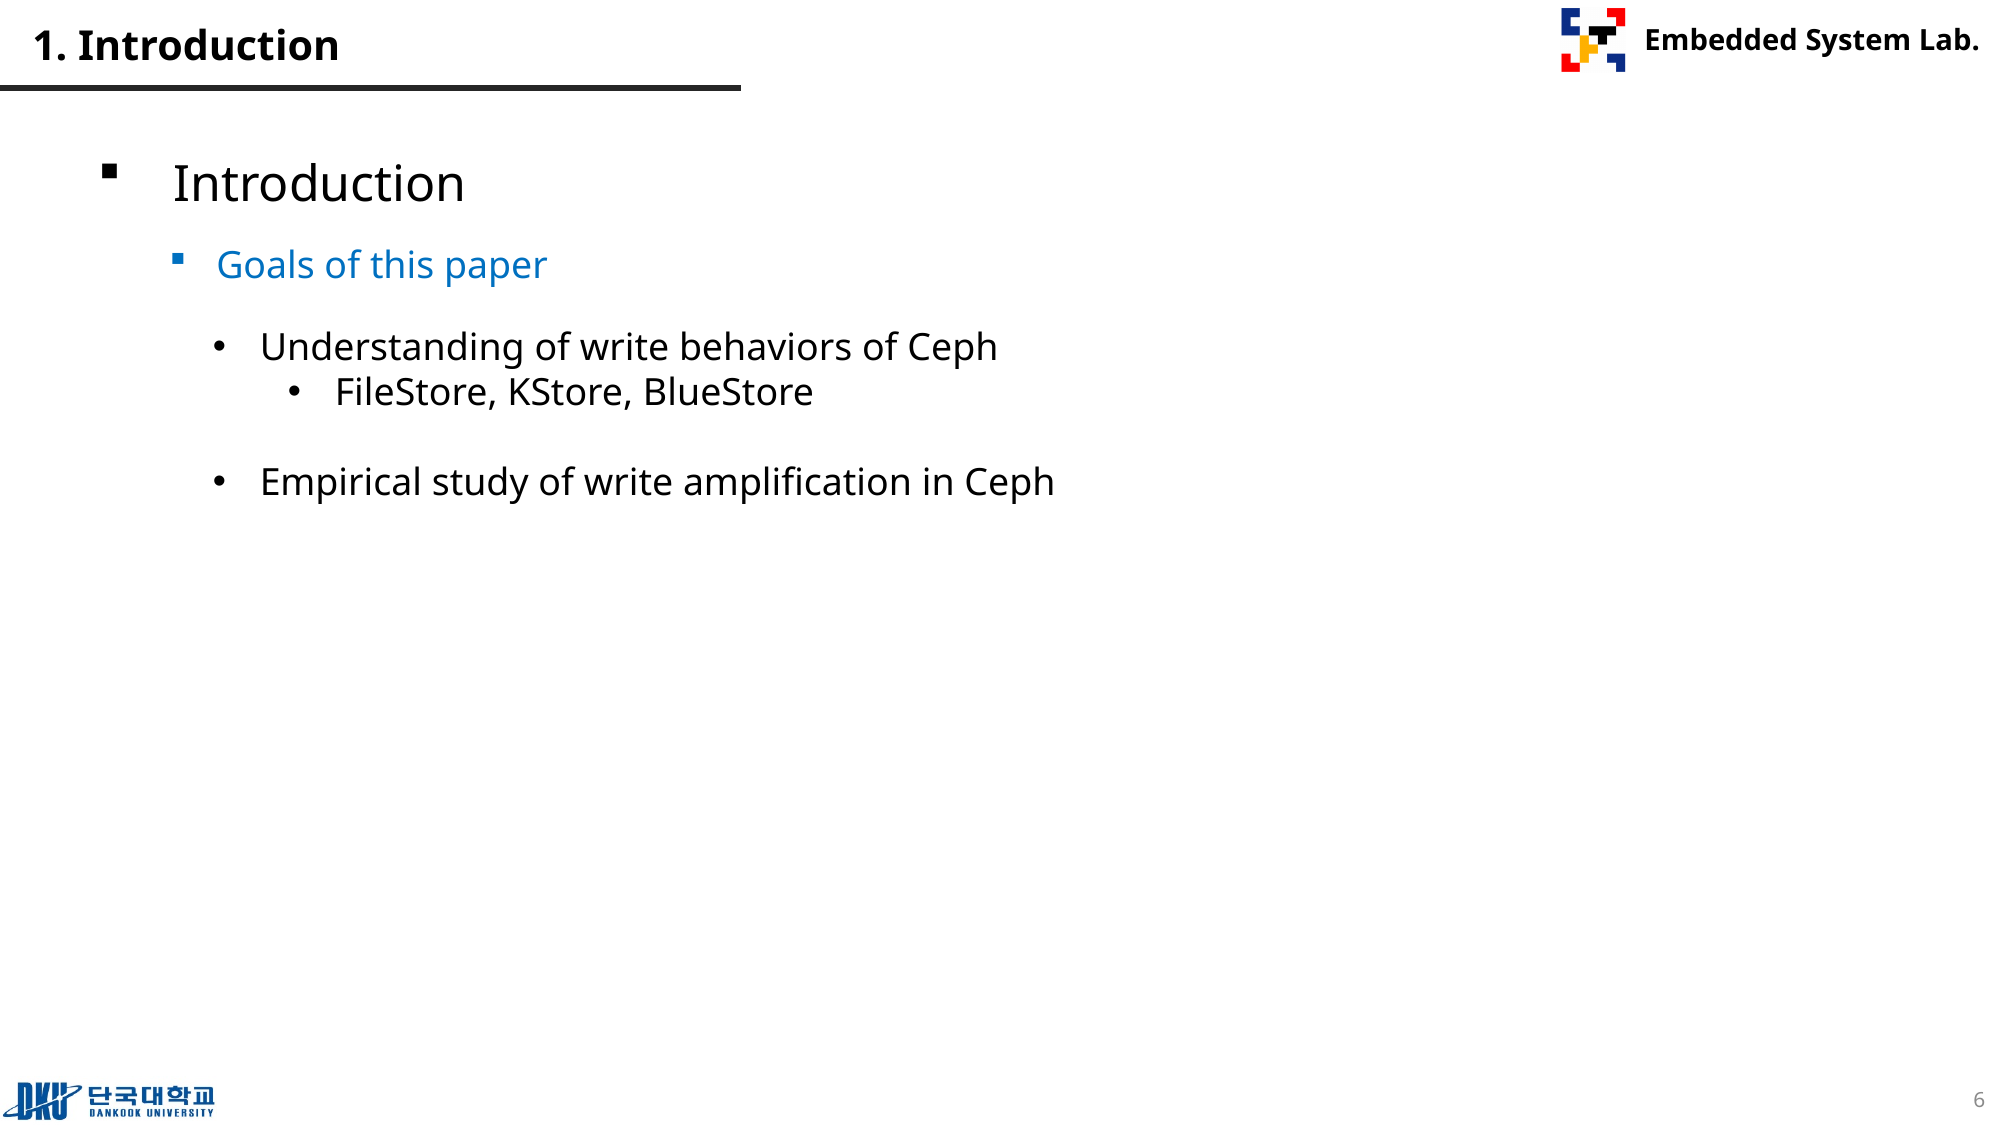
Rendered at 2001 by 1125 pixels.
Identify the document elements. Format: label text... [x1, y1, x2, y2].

text_box Goals of this paper [154, 233, 564, 339]
picture [1560, 7, 1626, 73]
picture [0, 1076, 217, 1125]
slide_number 6 [1550, 1076, 2000, 1125]
text_box Understanding of write behaviors of Ceph FileStore, KStore, BlueStore Empirical study of write amplification in Ceph [198, 316, 1072, 511]
list Introduction [83, 135, 1905, 1014]
title 1. Introduction [17, 17, 1474, 78]
